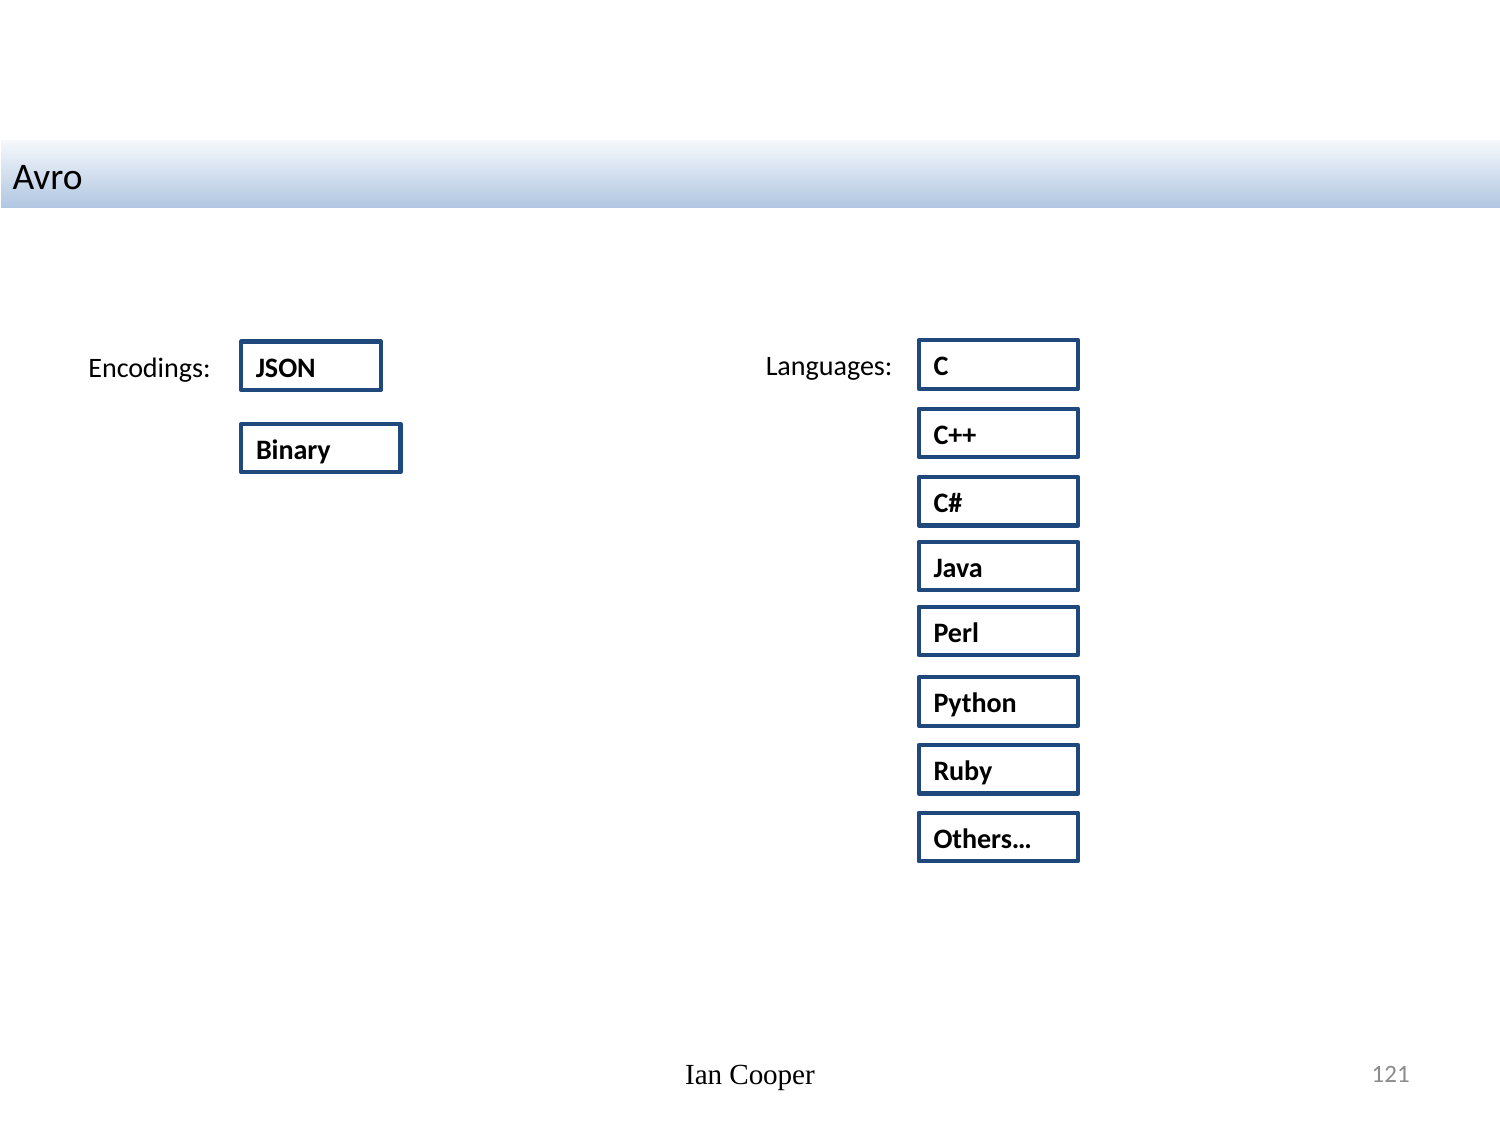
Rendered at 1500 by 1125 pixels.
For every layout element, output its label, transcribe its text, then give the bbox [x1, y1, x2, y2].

text_box Perl [918, 606, 1079, 656]
text_box Avro [1, 140, 1500, 208]
text_box JSON [241, 341, 381, 390]
text_box Languages: [751, 340, 908, 389]
text_box C# [918, 477, 1079, 526]
text_box Java [918, 541, 1079, 591]
text_box Binary [241, 423, 401, 473]
slide_number 121 [1074, 1042, 1425, 1103]
text_box Python [918, 677, 1079, 726]
text_box Encodings: [73, 341, 226, 390]
footer Ian Cooper [512, 1042, 988, 1103]
text_box C [918, 340, 1079, 389]
text_box Ruby [918, 745, 1079, 794]
text_box Others… [918, 812, 1079, 862]
text_box C++ [918, 408, 1079, 458]
